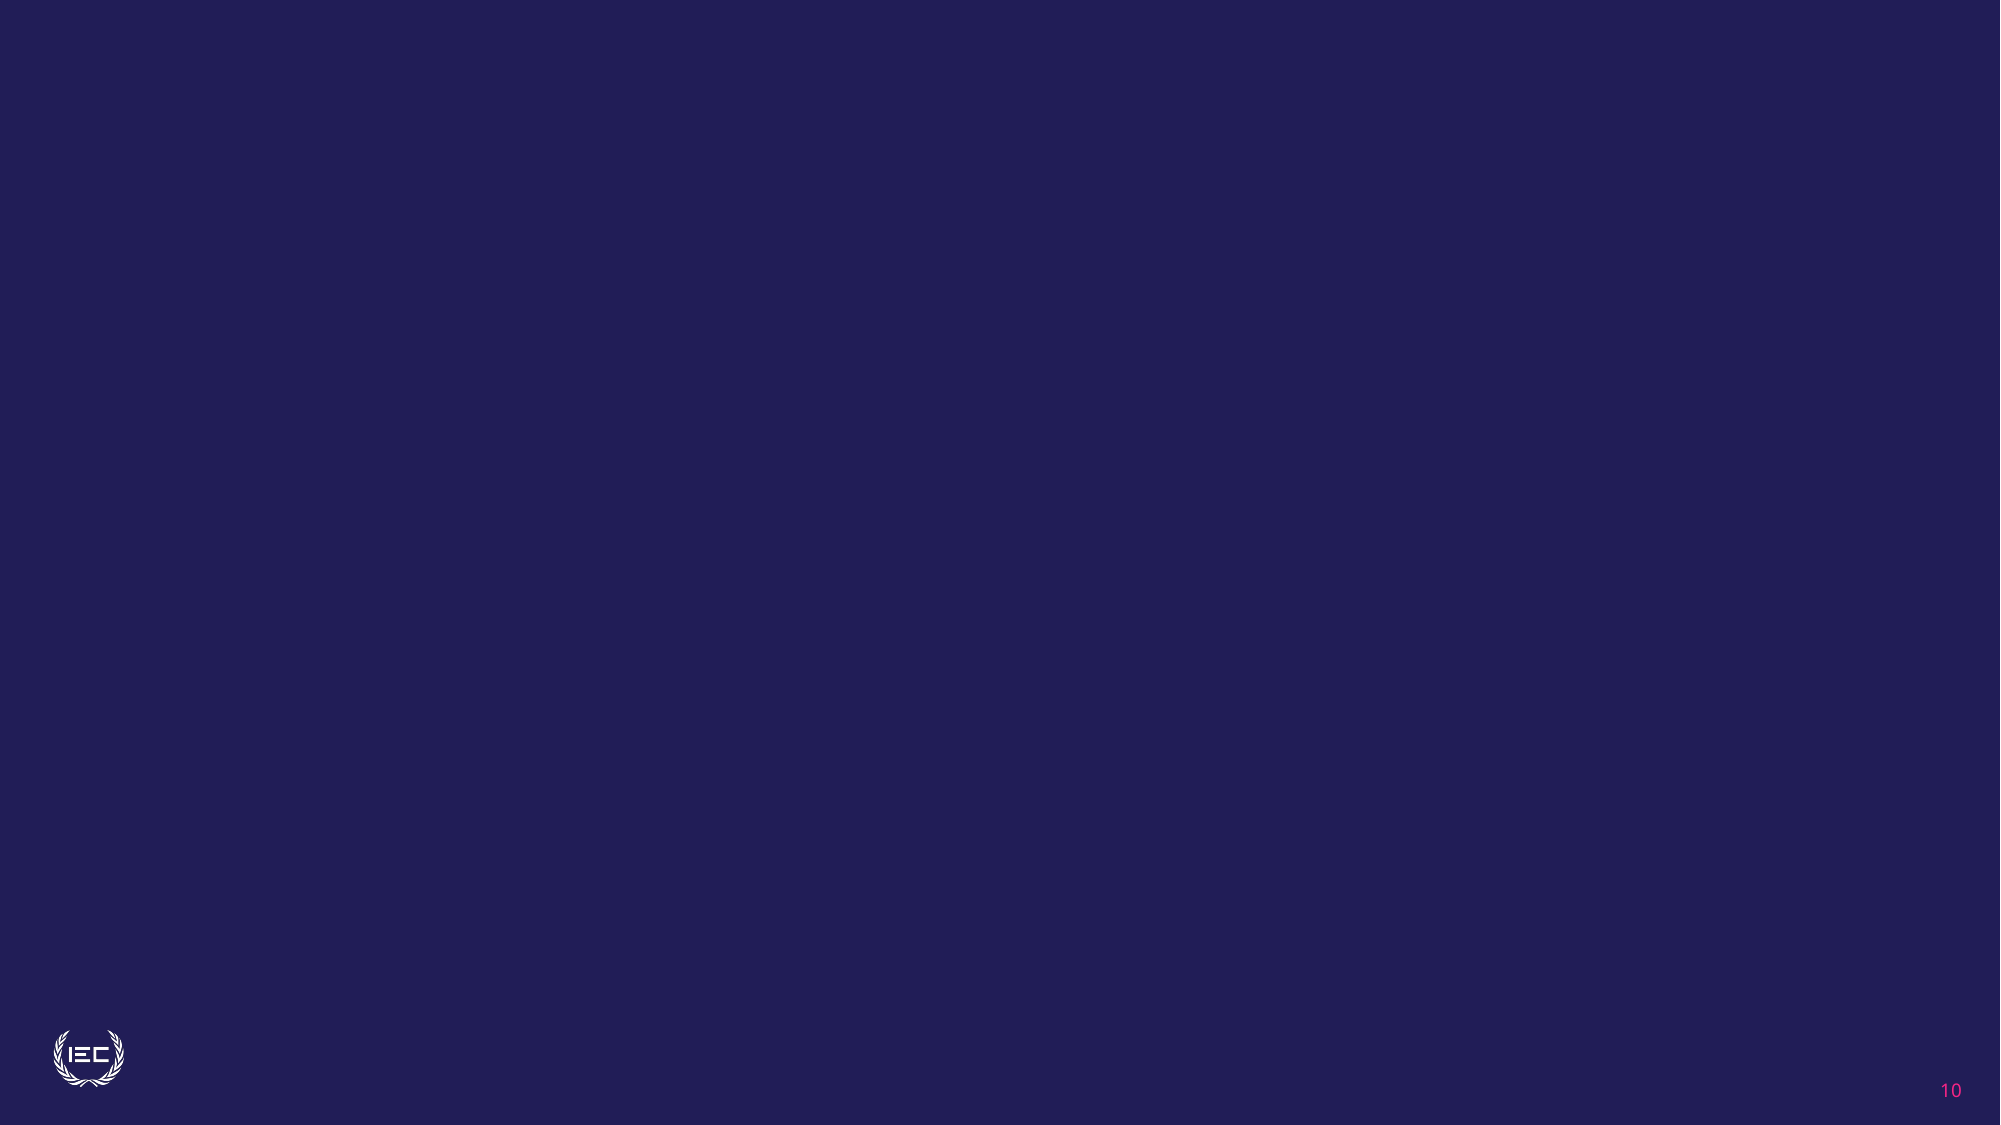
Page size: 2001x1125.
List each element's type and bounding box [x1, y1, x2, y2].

picture [51, 1024, 127, 1090]
